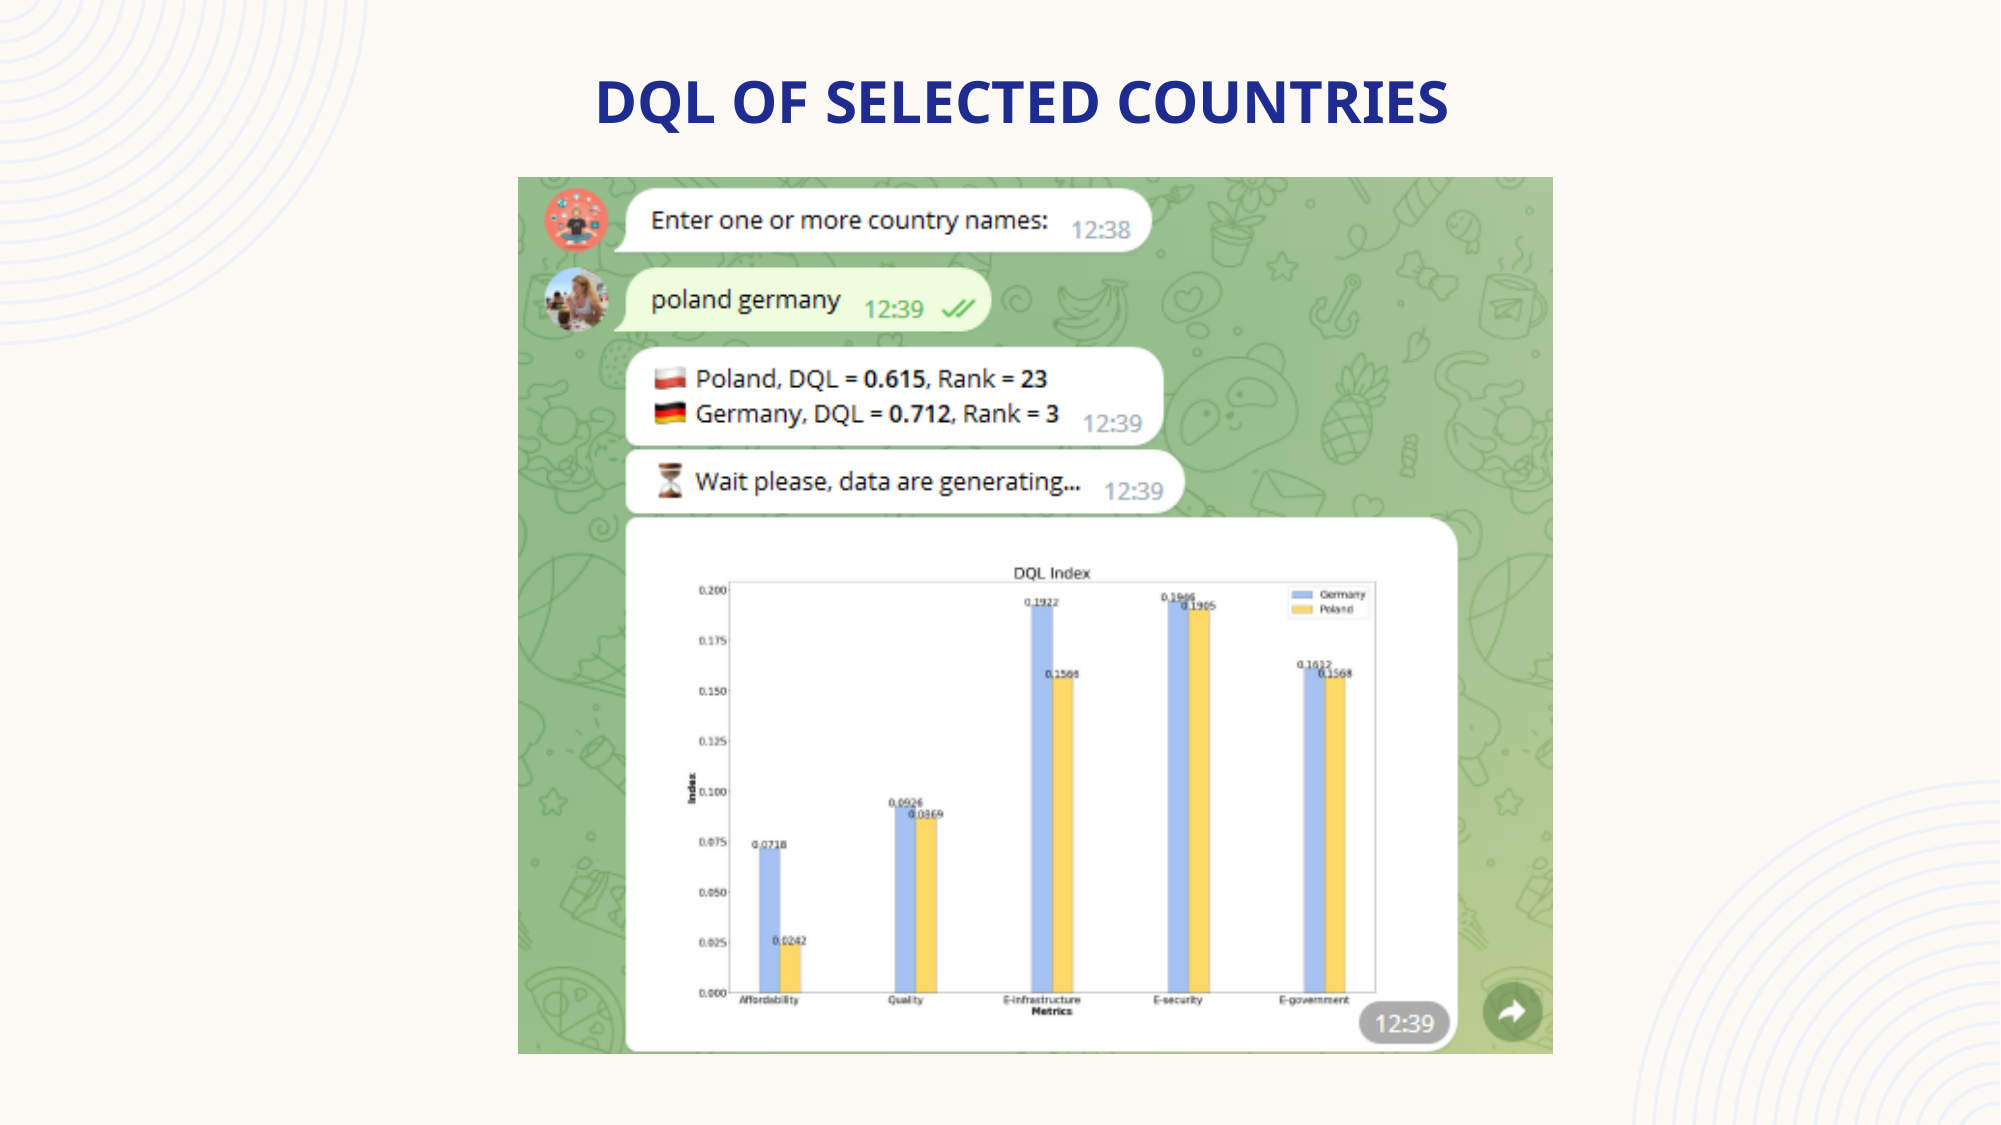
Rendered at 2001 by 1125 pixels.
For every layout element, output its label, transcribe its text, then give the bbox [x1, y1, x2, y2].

picture [518, 177, 1553, 1054]
title DQL of selected countries [466, 25, 1577, 152]
